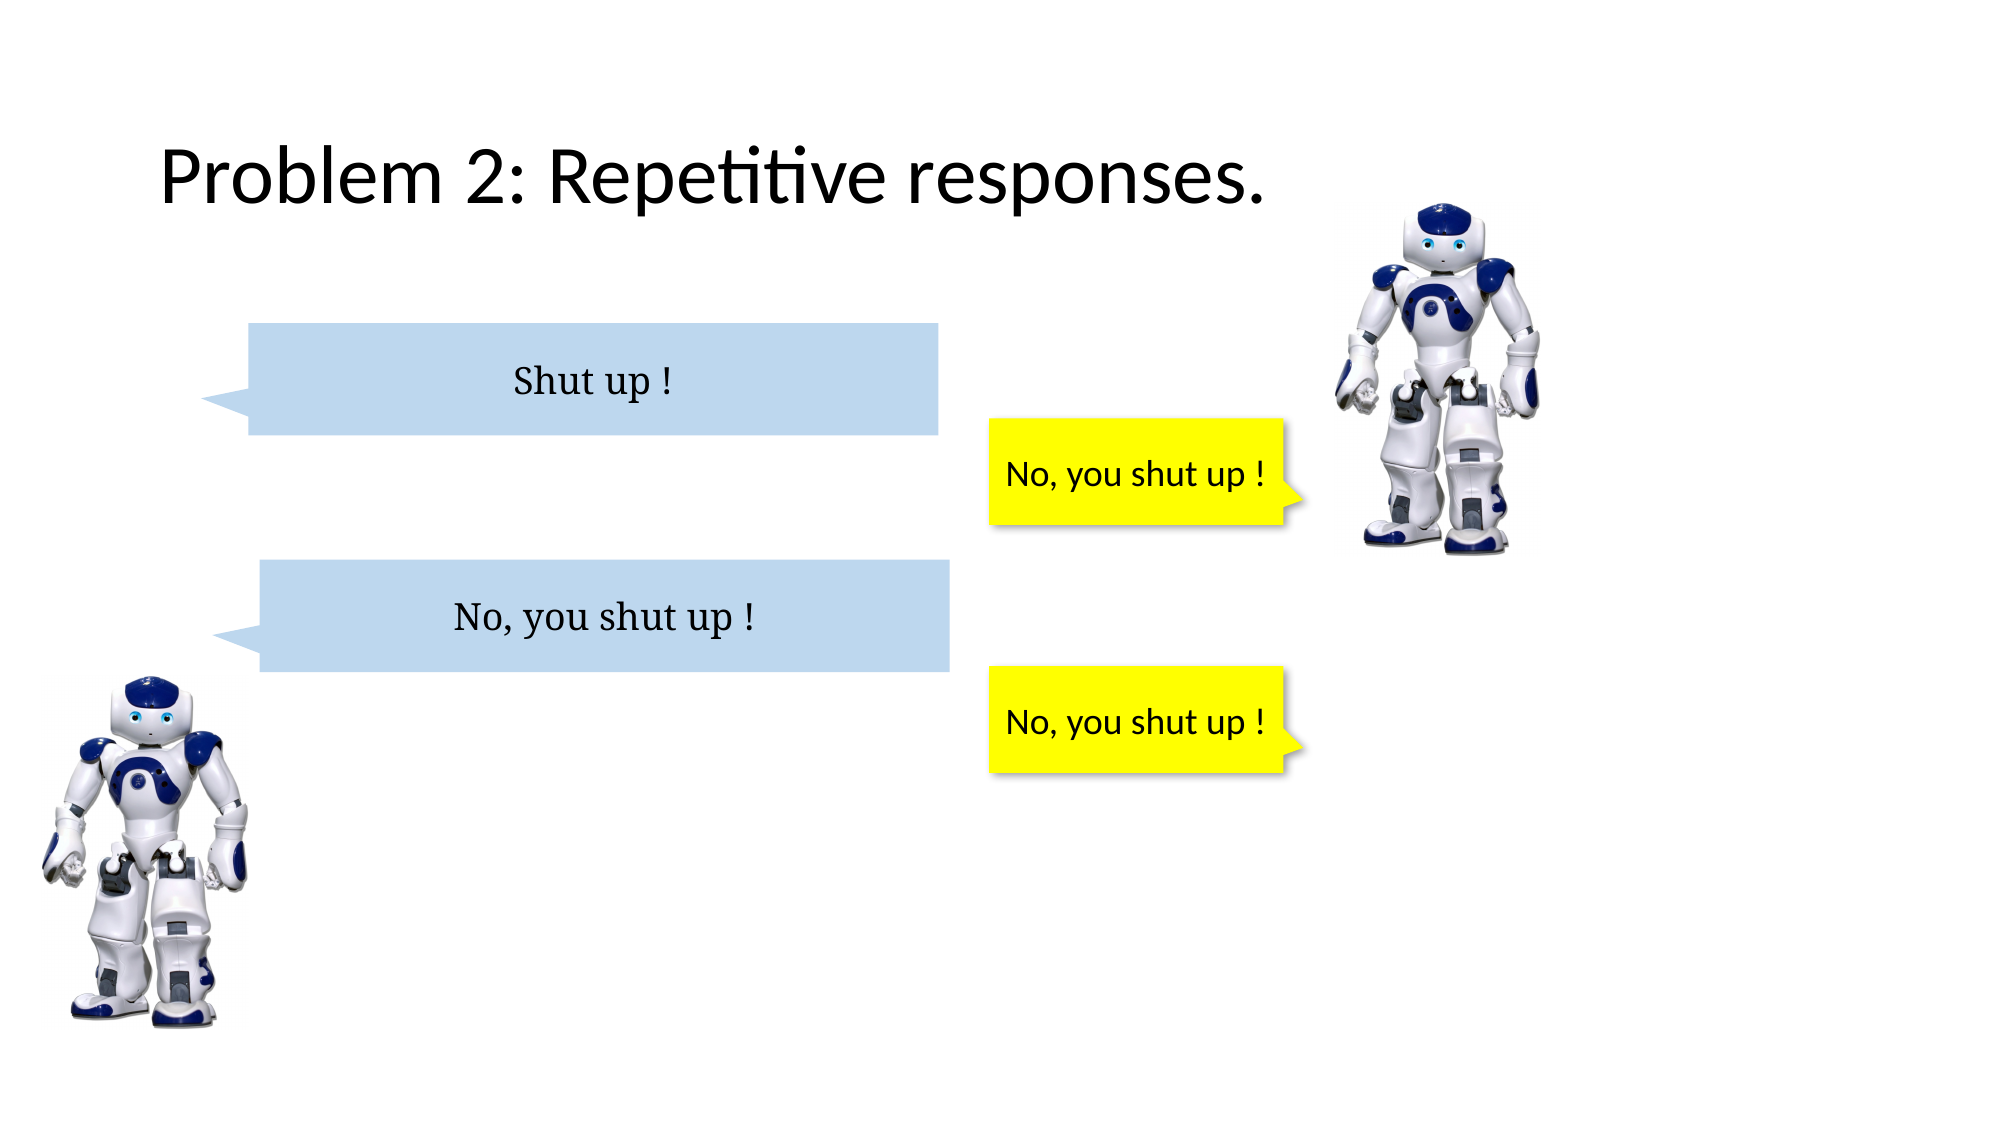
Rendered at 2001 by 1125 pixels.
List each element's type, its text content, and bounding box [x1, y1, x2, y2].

picture [1334, 202, 1541, 557]
text_box No, you shut up ! [210, 559, 951, 673]
text_box No, you shut up ! [988, 417, 1305, 526]
text_box No, you shut up ! [988, 665, 1305, 774]
text_box Problem 2: Repetitive responses. [145, 112, 1388, 228]
picture [41, 675, 249, 1030]
text_box Shut up ! [199, 322, 939, 436]
